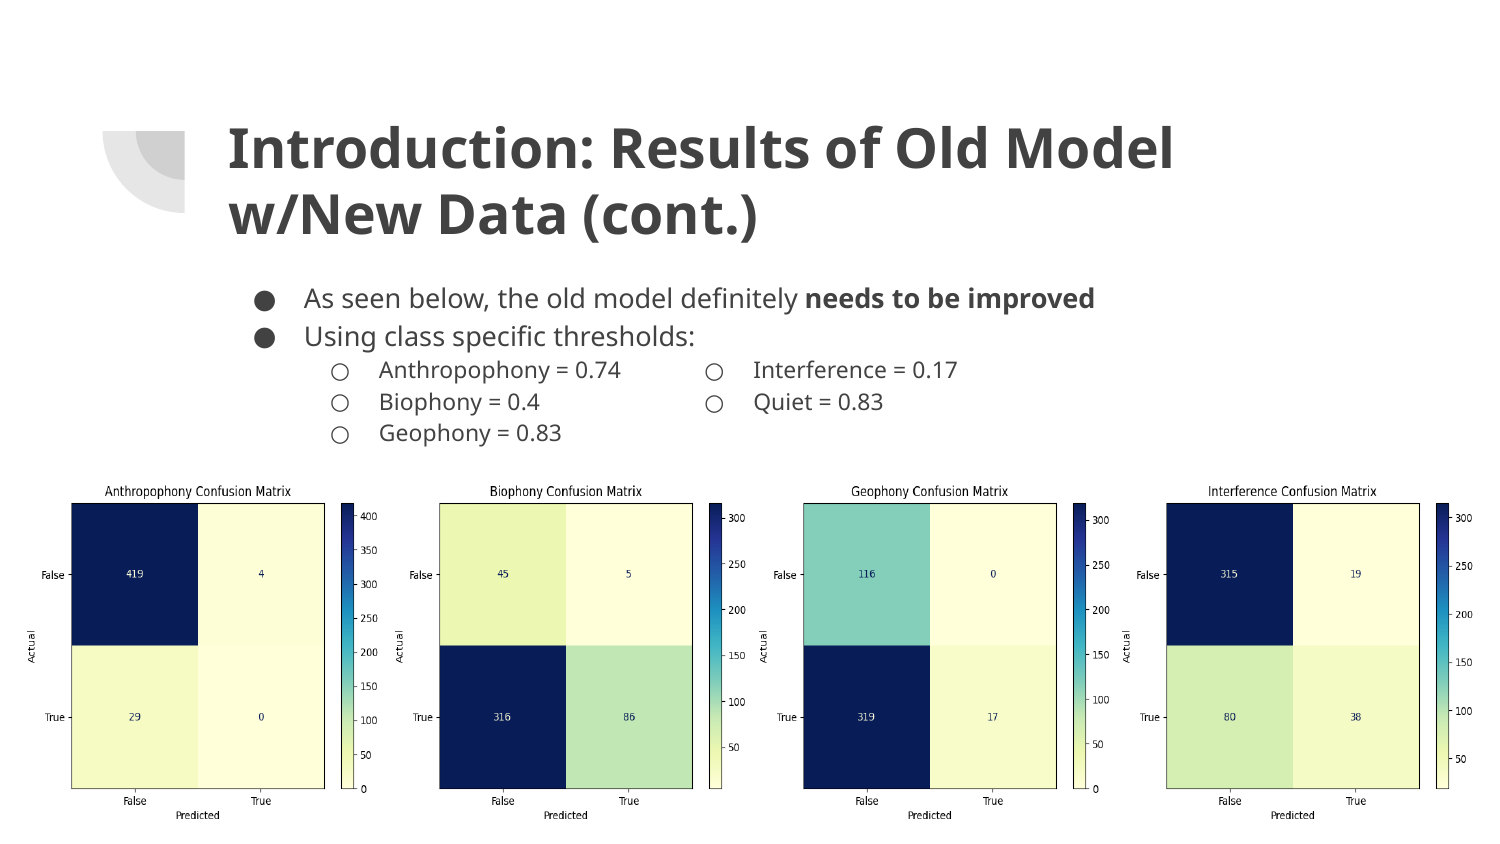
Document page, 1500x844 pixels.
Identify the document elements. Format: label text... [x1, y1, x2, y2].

title Introduction: Results of Old Model w/New Data (cont.) [213, 98, 1368, 262]
list As seen below, the old model definitely needs to be improved Using class specific thresholds: Anthropophony = 0.74 Biophony = 0.4 Geophony = 0.83 [213, 262, 1368, 463]
list Interference = 0.17 Quiet = 0.83 [588, 336, 1134, 445]
picture [16, 475, 751, 830]
picture [752, 475, 1485, 830]
